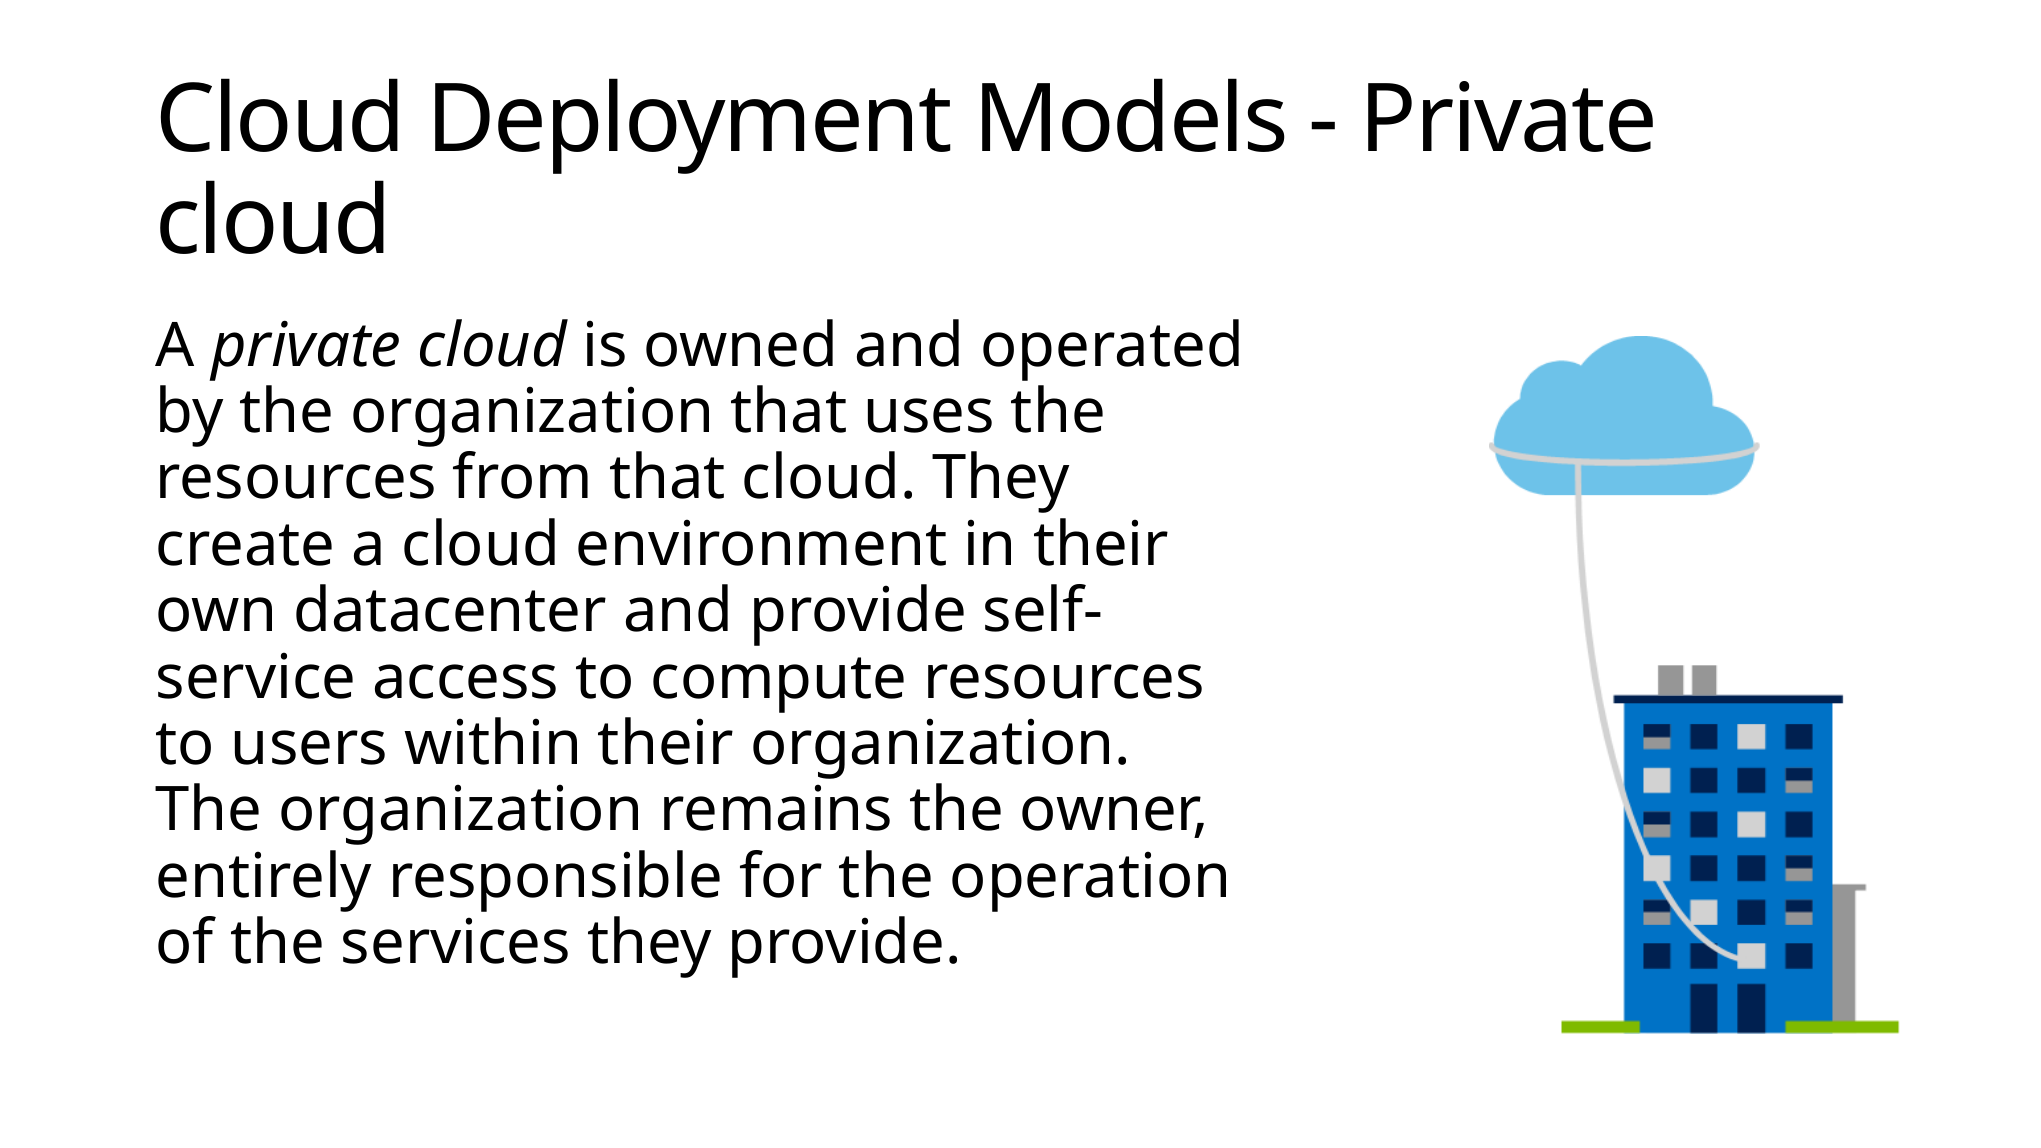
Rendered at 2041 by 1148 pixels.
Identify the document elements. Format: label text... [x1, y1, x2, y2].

picture [1488, 335, 1900, 1034]
list A private cloud is owned and operated by the organization that uses the resources from that cloud. They create a cloud environment in their own datacenter and provide self-service access to compute resources to users within their organization. The organization remains the owner, entirely responsible for the operation of the services they provide. [140, 305, 1263, 1034]
title Cloud Deployment Models - Private cloud [140, 61, 1895, 283]
